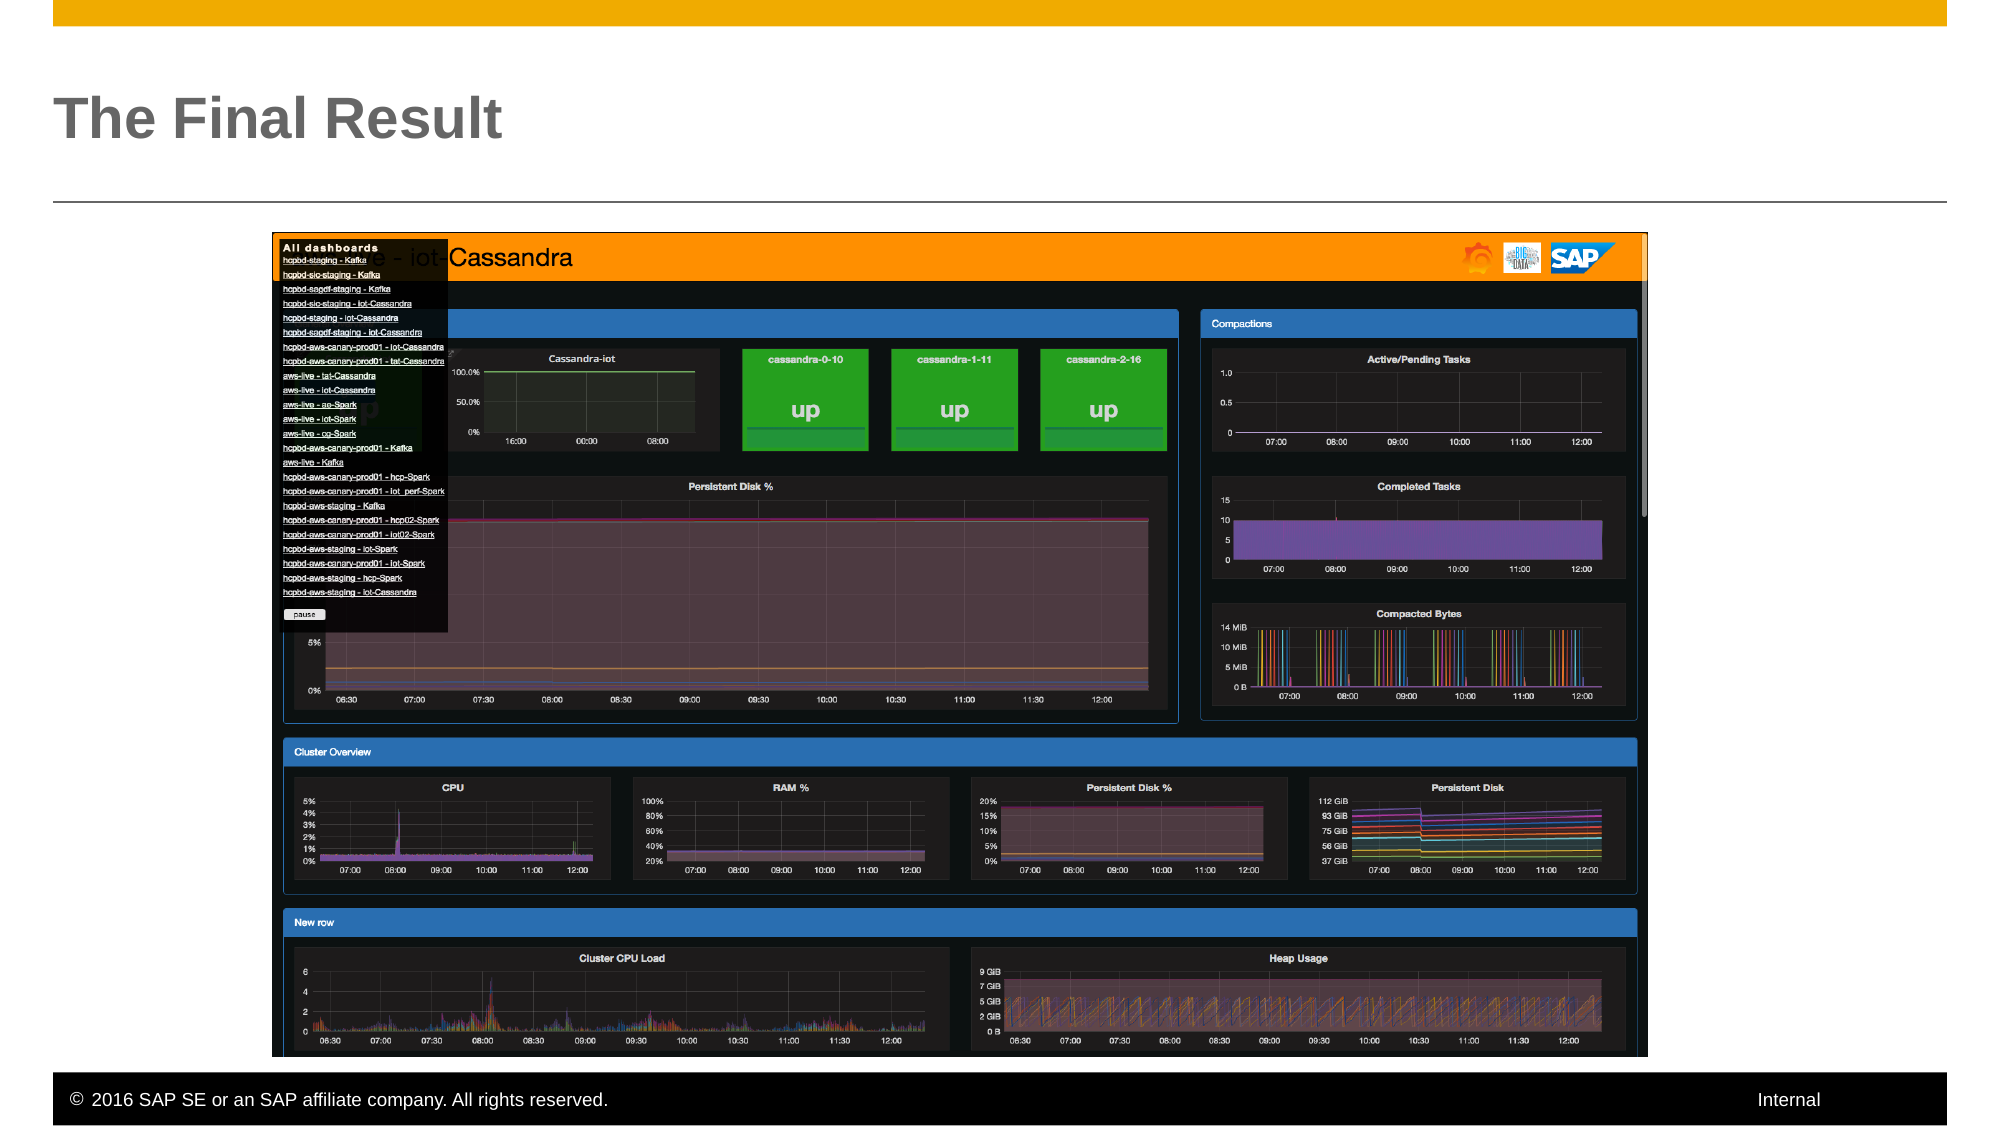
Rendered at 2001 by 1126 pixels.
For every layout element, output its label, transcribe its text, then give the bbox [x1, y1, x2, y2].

title The Final Result [53, 53, 1947, 178]
picture [272, 232, 1649, 1057]
